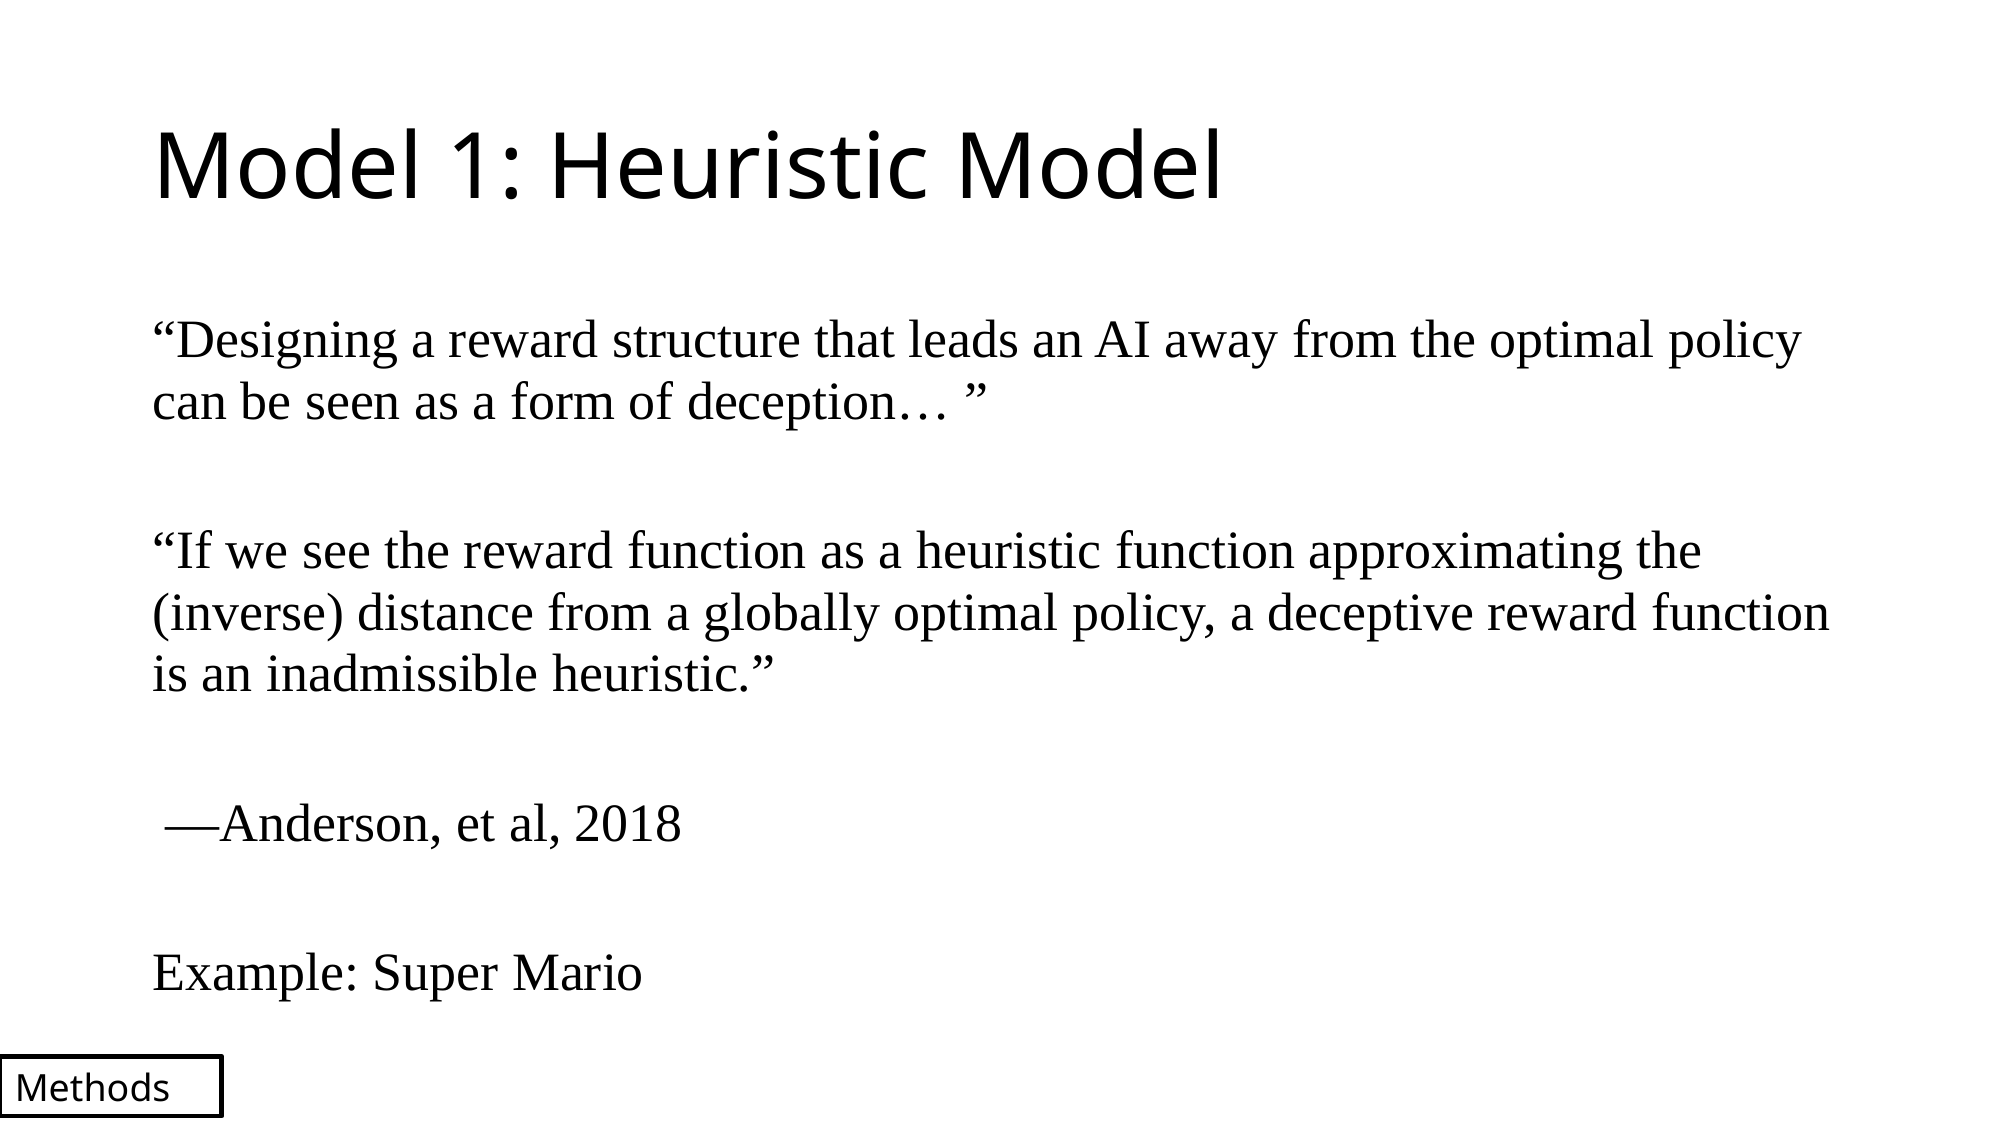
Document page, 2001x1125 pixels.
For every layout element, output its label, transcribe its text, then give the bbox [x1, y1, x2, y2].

list “Designing a reward structure that leads an AI away from the optimal policy can be seen as a form of deception… ” “If we see the reward function as a heuristic function approximating the (inverse) distance from a globally optimal policy, a deceptive reward function is an inadmissible heuristic.” —Anderson, et al, 2018 Example: Super Mario [137, 299, 1863, 1014]
title Model 1: Heuristic Model [137, 59, 1863, 278]
text_box Methods [0, 1056, 222, 1117]
